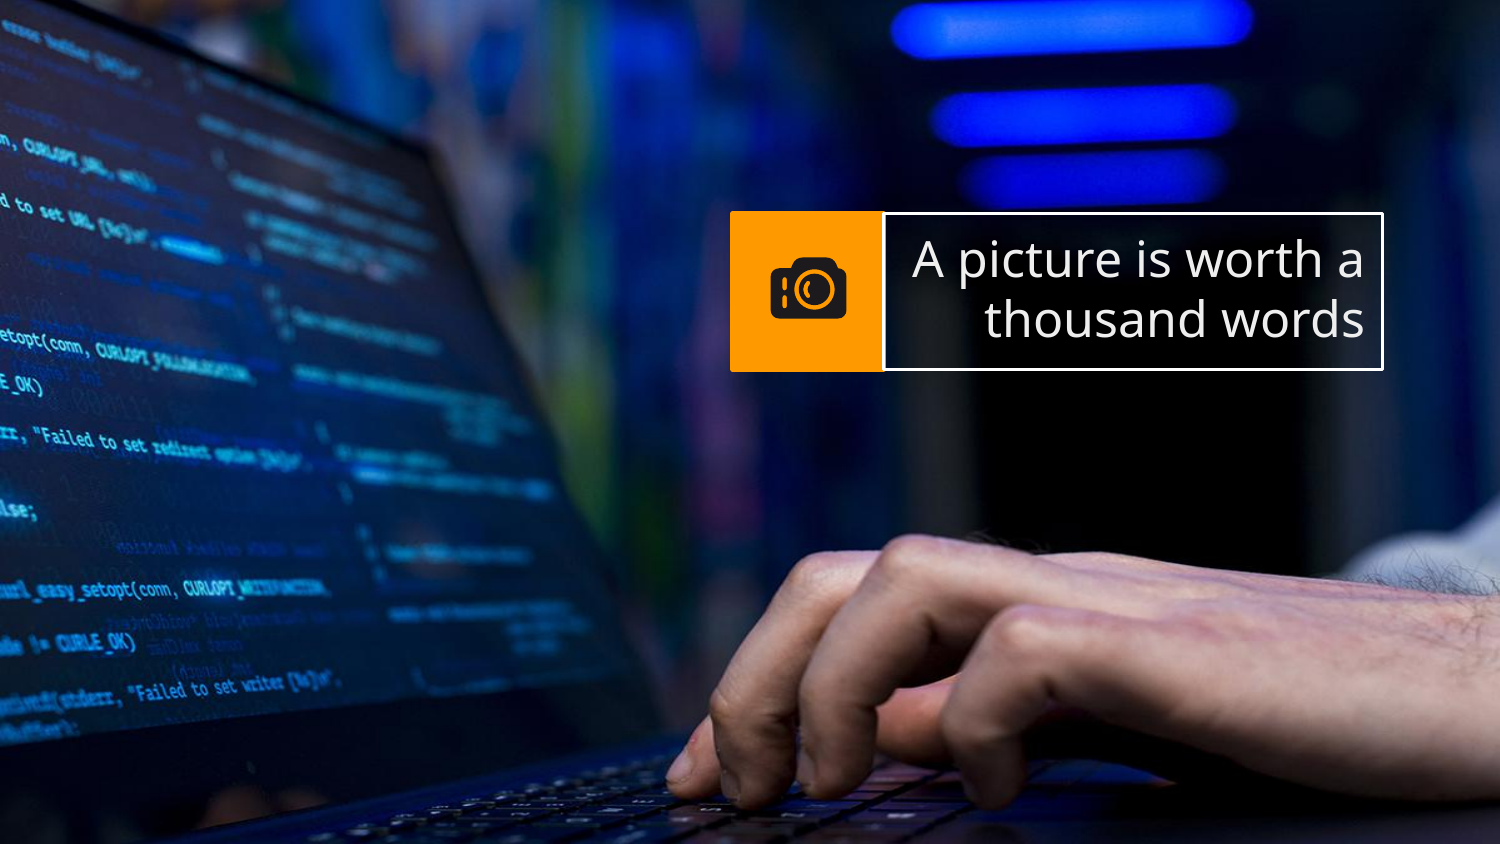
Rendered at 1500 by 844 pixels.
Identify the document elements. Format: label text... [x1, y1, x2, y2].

picture [0, 0, 1500, 844]
title A picture is worth a thousand words [883, 213, 1366, 363]
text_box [770, 257, 847, 319]
